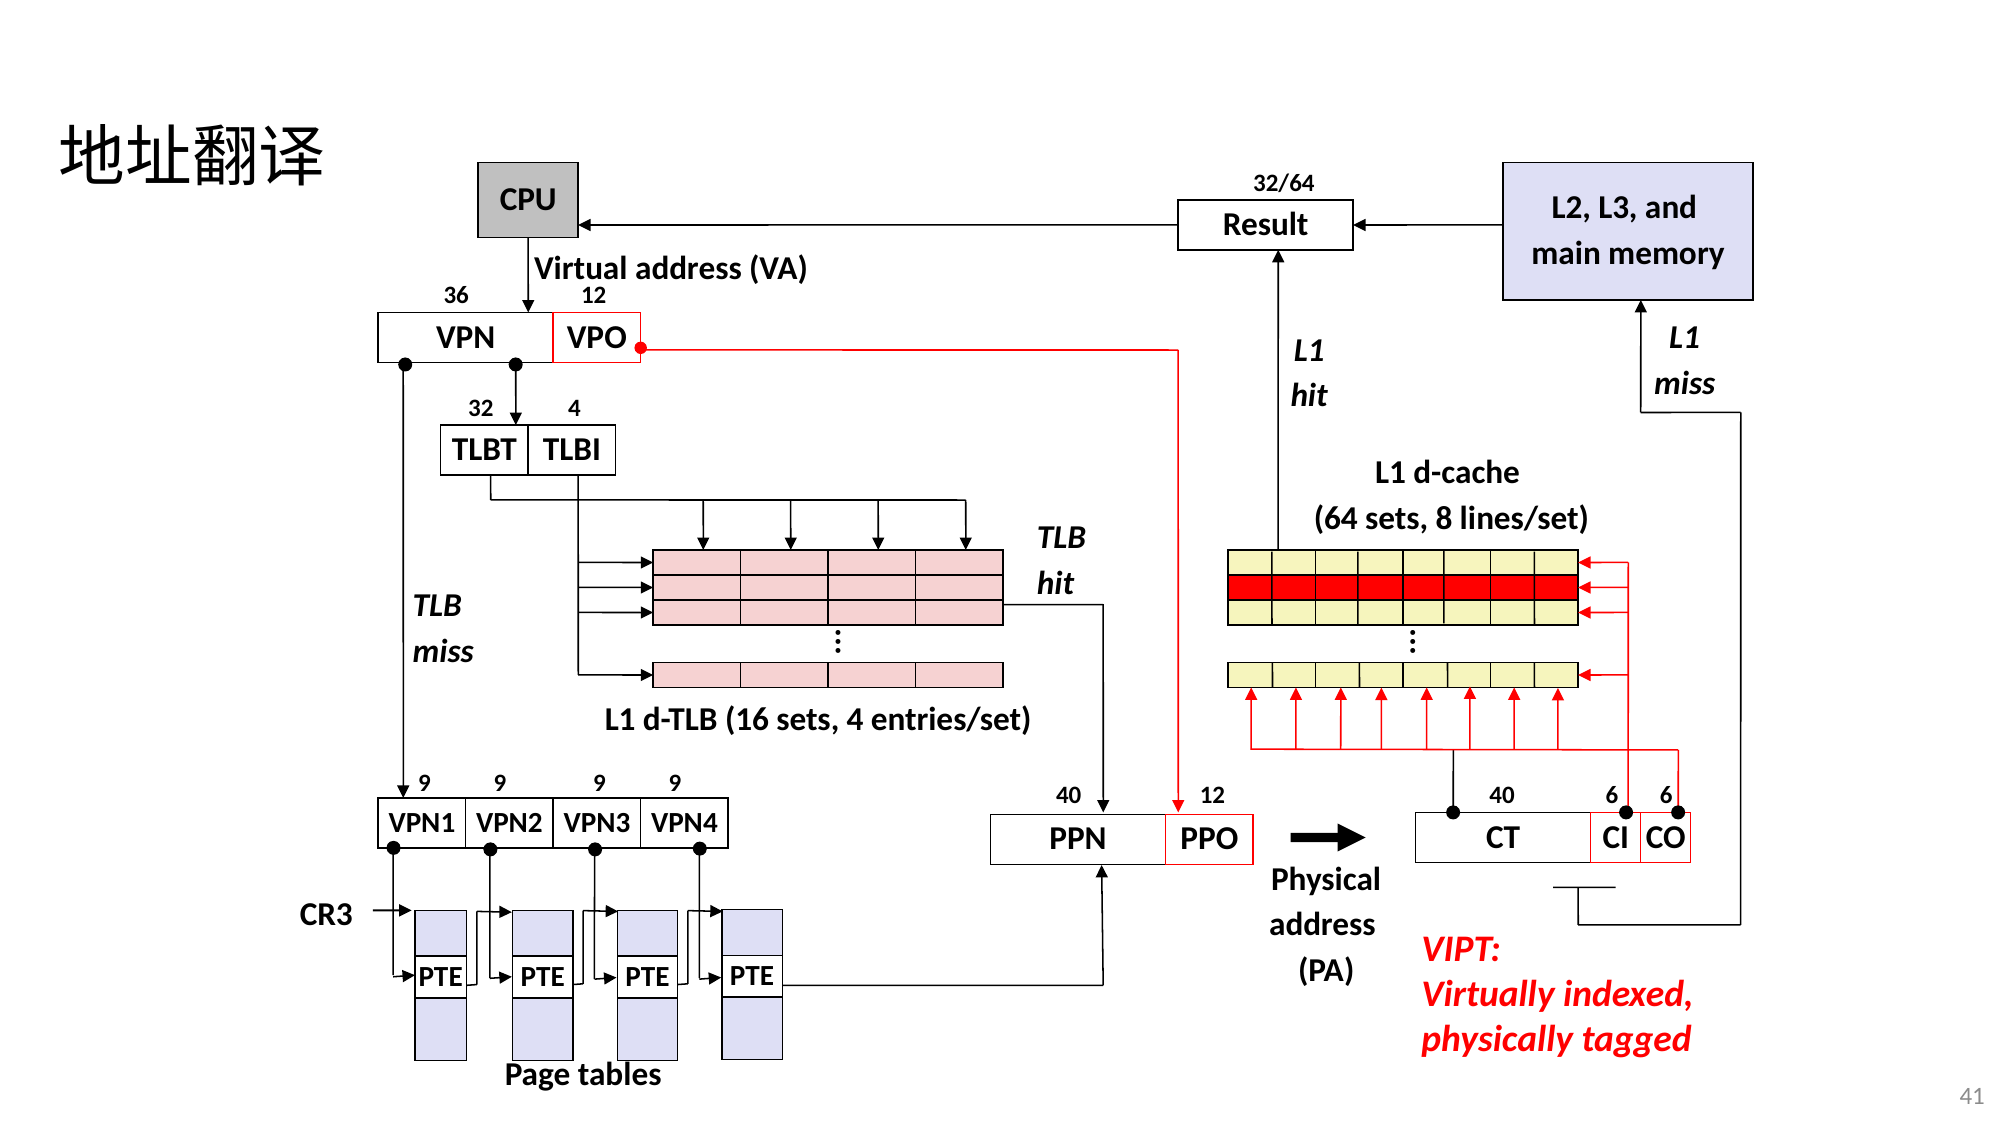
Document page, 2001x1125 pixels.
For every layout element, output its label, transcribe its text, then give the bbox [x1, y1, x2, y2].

text_box [1097, 604, 1110, 813]
text_box 40 [1041, 774, 1097, 817]
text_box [677, 910, 723, 985]
text_box 4 [553, 387, 596, 429]
text_box PTE [722, 955, 783, 998]
text_box [828, 600, 915, 625]
text_box 12 [1185, 774, 1241, 817]
text_box [1578, 556, 1629, 569]
text_box [1403, 549, 1443, 574]
text_box L2, L3, and main memory [1503, 162, 1754, 300]
text_box [372, 904, 412, 917]
text_box PTE [414, 956, 467, 998]
text_box VPN1 [378, 797, 465, 848]
text_box CI [1590, 812, 1641, 863]
text_box [828, 549, 915, 574]
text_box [572, 910, 619, 985]
text_box [634, 341, 647, 355]
text_box L1 d-cache (64 sets, 8 lines/set) [1223, 447, 1679, 545]
text_box [578, 668, 654, 682]
text_box [1228, 549, 1315, 574]
text_box [1551, 687, 1565, 750]
text_box [1535, 574, 1579, 600]
text_box [1578, 581, 1629, 594]
text_box 9 [478, 762, 522, 804]
text_box [619, 910, 677, 956]
text_box [1358, 600, 1403, 625]
text_box [1490, 574, 1534, 600]
text_box 9 [578, 762, 621, 804]
text_box [740, 600, 828, 625]
text_box Virtual address (VA) [519, 238, 824, 294]
text_box [1272, 249, 1285, 324]
text_box L1 d-TLB (16 sets, 4 entries/set) [565, 694, 1071, 746]
text_box L1 miss [1639, 312, 1731, 409]
text_box [1315, 600, 1357, 625]
text_box [1578, 668, 1629, 682]
text_box [578, 556, 654, 569]
text_box [578, 581, 654, 594]
text_box [393, 969, 415, 983]
text_box PPO [1165, 814, 1254, 865]
text_box [1403, 600, 1443, 621]
text_box [722, 998, 783, 1060]
text_box [915, 549, 1004, 574]
text_box [828, 662, 915, 688]
text_box [1444, 574, 1490, 600]
text_box [1634, 299, 1647, 313]
text_box VPN2 [465, 797, 553, 848]
text_box [1228, 574, 1271, 600]
text_box [512, 998, 573, 1061]
text_box [1619, 806, 1633, 819]
text_box [693, 842, 707, 855]
text_box [697, 499, 710, 550]
text_box TLBT [440, 424, 528, 475]
text_box [1507, 687, 1521, 750]
text_box 9 [653, 762, 697, 804]
text_box PPN [990, 814, 1165, 865]
text_box [397, 785, 403, 797]
text_box 地址翻译 [44, 106, 1045, 201]
text_box [1228, 662, 1272, 688]
text_box [1420, 687, 1433, 750]
text_box VPN [378, 312, 553, 363]
text_box [1095, 865, 1108, 986]
text_box [1358, 574, 1403, 600]
text_box PTE [617, 956, 678, 998]
text_box PTE [512, 956, 573, 998]
text_box [1671, 806, 1685, 819]
text_box [1463, 686, 1477, 749]
text_box [1444, 549, 1490, 574]
text_box [414, 998, 467, 1061]
text_box [1490, 600, 1534, 625]
text_box VPN3 [553, 797, 640, 848]
text_box [1448, 662, 1490, 688]
text_box ... [812, 621, 880, 663]
text_box VPN4 [640, 797, 729, 848]
text_box TLB hit [1021, 512, 1102, 609]
text_box ... [1387, 621, 1455, 663]
text_box [414, 910, 467, 956]
text_box [915, 600, 1004, 625]
text_box CPU [478, 162, 579, 238]
text_box CR3 [284, 889, 373, 940]
text_box TLB miss [397, 580, 489, 677]
text_box 40 [1474, 774, 1530, 817]
text_box [617, 998, 678, 1061]
text_box 6 [1590, 774, 1634, 817]
text_box [722, 909, 783, 955]
text_box [740, 549, 828, 574]
text_box [509, 358, 522, 371]
text_box [1375, 687, 1388, 750]
text_box [740, 574, 828, 600]
text_box [872, 499, 885, 550]
text_box [1272, 574, 1315, 600]
text_box 32 [453, 387, 509, 429]
text_box [1290, 831, 1366, 844]
text_box [784, 499, 797, 550]
text_box L1 hit [1275, 324, 1343, 422]
text_box [509, 371, 522, 424]
text_box [1273, 662, 1315, 688]
slide_number 41 [1550, 1065, 2000, 1125]
text_box CT [1415, 812, 1590, 863]
text_box [828, 574, 915, 600]
text_box [578, 218, 1179, 232]
text_box [1245, 687, 1258, 750]
text_box [653, 600, 740, 625]
text_box [1578, 606, 1629, 619]
text_box [578, 606, 654, 619]
text_box [1446, 806, 1460, 819]
text_box CO [1641, 812, 1691, 863]
text_box [1315, 662, 1403, 688]
text_box TLBI [528, 424, 616, 475]
text_box [915, 662, 1004, 688]
text_box [1334, 687, 1347, 749]
text_box VPO [553, 312, 641, 363]
text_box [1535, 600, 1579, 625]
text_box [1315, 574, 1357, 600]
text_box [1172, 349, 1185, 813]
text_box [1403, 663, 1447, 688]
text_box [484, 843, 497, 856]
text_box [653, 549, 740, 574]
text_box [1403, 574, 1443, 600]
text_box [959, 499, 972, 550]
text_box [522, 294, 535, 313]
text_box [1315, 549, 1403, 574]
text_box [466, 911, 512, 986]
text_box [1289, 687, 1303, 750]
text_box 6 [1644, 774, 1688, 817]
text_box 9 [403, 762, 446, 804]
text_box 12 [566, 294, 622, 317]
text_box 32/64 [1238, 162, 1330, 204]
text_box [653, 662, 740, 688]
text_box [1228, 600, 1271, 625]
text_box [387, 841, 400, 855]
text_box [398, 358, 412, 371]
text_box [653, 574, 740, 600]
text_box [1490, 662, 1534, 688]
text_box Result [1178, 199, 1354, 250]
text_box [1272, 600, 1315, 625]
text_box 36 [428, 274, 485, 317]
text_box [512, 910, 572, 956]
text_box [1490, 549, 1579, 574]
text_box [915, 574, 1004, 600]
text_box Physical address (PA) [1254, 854, 1399, 997]
text_box Page tables [490, 1049, 677, 1101]
text_box [740, 662, 828, 688]
text_box [1444, 600, 1490, 625]
text_box [1353, 218, 1504, 232]
text_box [1535, 662, 1579, 688]
text_box [588, 843, 602, 856]
text_box VIPT: Virtually indexed, physically tagged [1406, 916, 1800, 1067]
